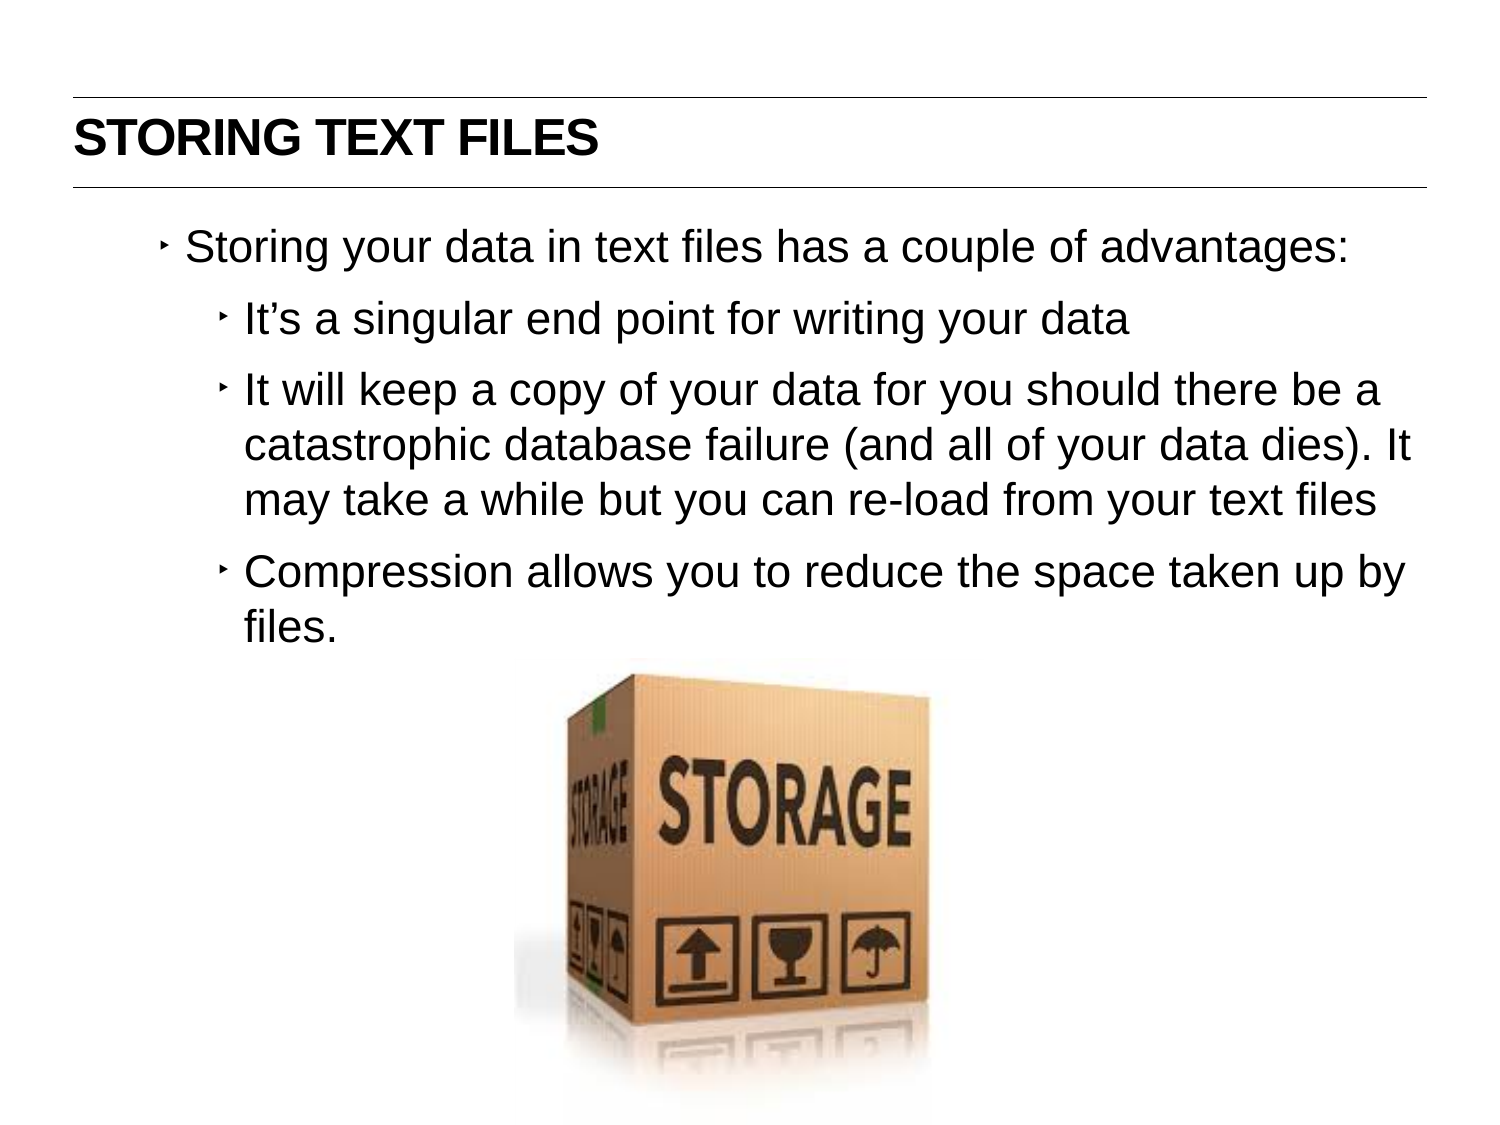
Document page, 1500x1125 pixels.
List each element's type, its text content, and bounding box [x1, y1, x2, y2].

list Storing text files [72, 112, 1174, 181]
picture [514, 658, 984, 1125]
list Storing your data in text files has a couple of advantages: It’s a singular end point for writing your data It will keep a copy of your data for you should there be a catastrophic database failure (and all of your data dies). It may take a while but you can re-load from your text files Compression allows you to reduce the space taken up by files. [72, 216, 1428, 805]
